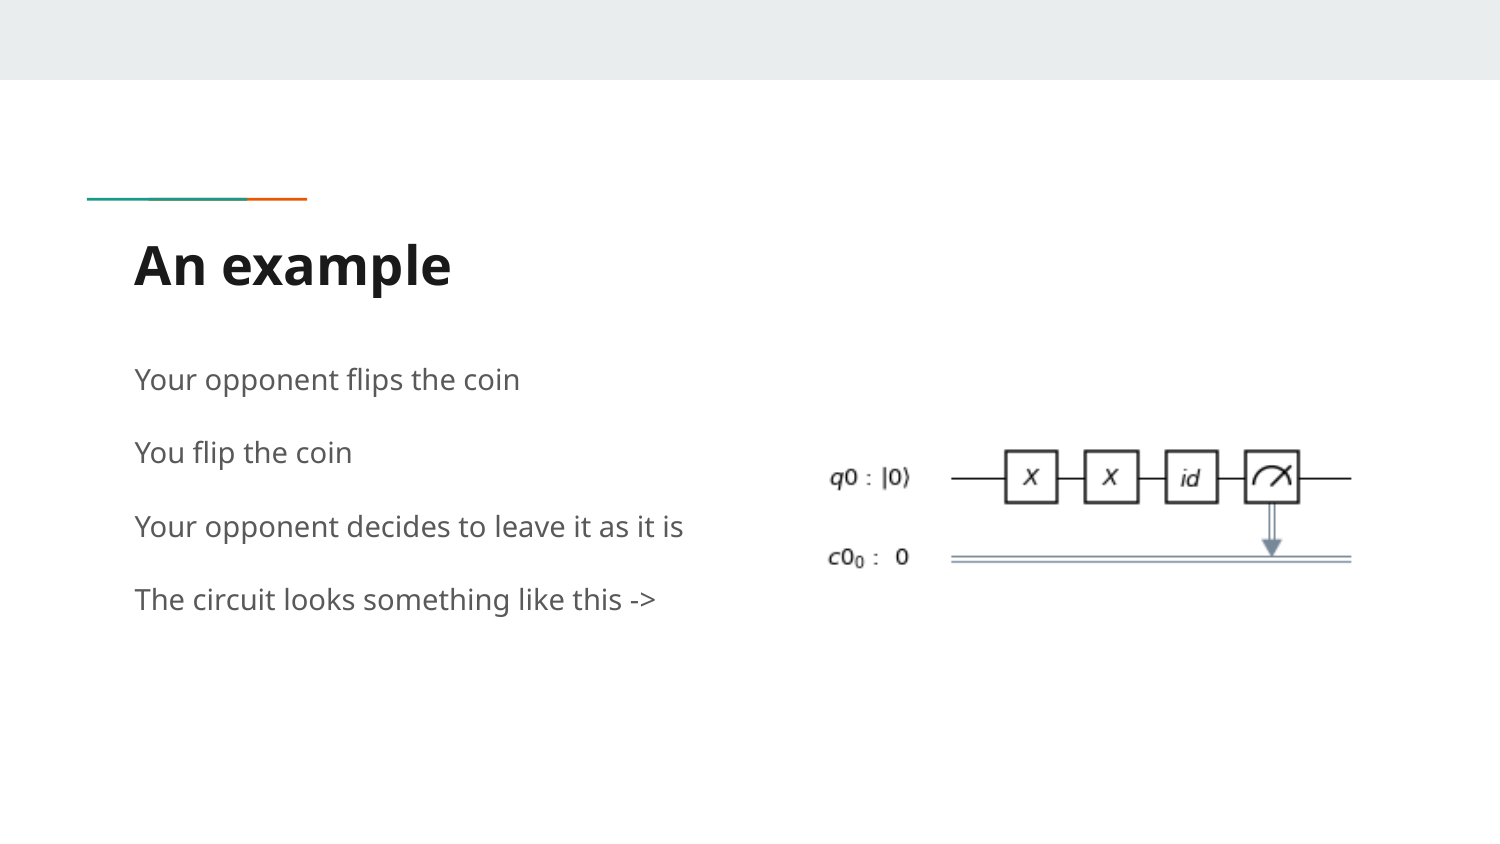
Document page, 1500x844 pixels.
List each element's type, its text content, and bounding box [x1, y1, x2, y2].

list Your opponent flips the coin You flip the coin Your opponent decides to leave it as it is The circuit looks something like this -> [119, 341, 739, 712]
title An example [119, 216, 1381, 305]
picture [778, 402, 1364, 611]
